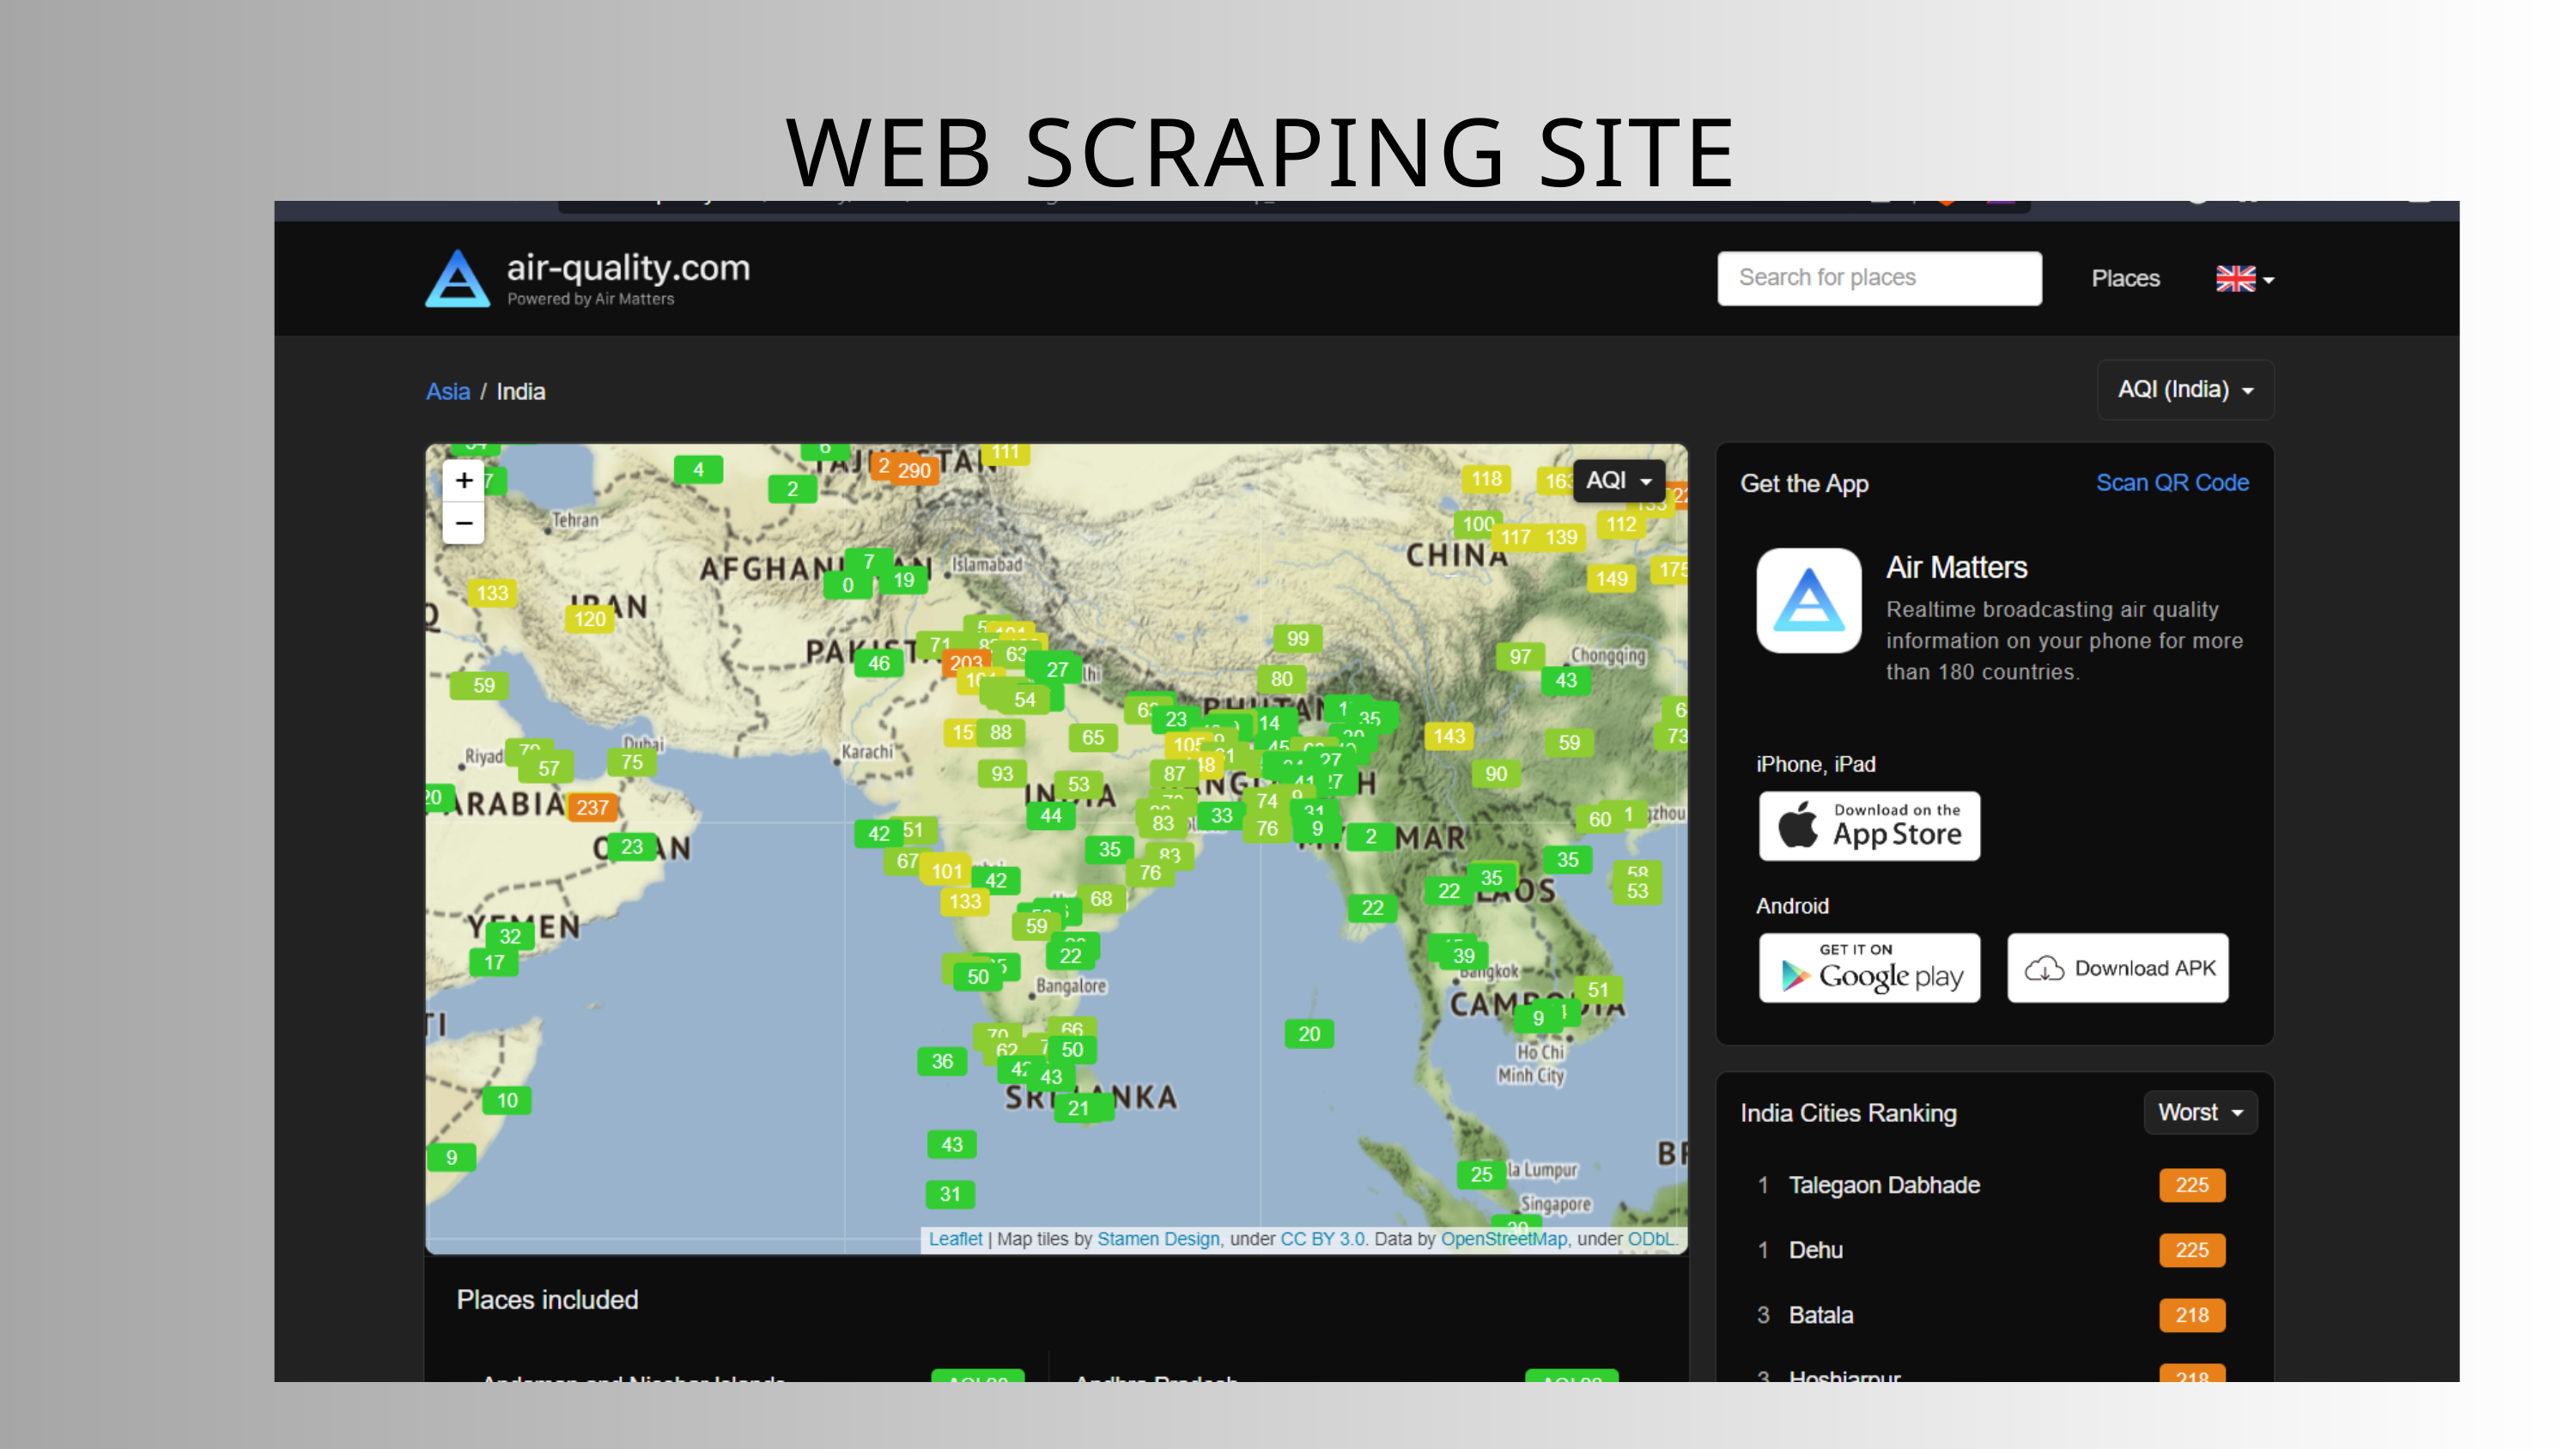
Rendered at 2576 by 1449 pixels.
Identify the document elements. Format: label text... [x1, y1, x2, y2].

text_box [274, 201, 2460, 1382]
text_box WEB SCRAPING SITE [373, 75, 2150, 205]
